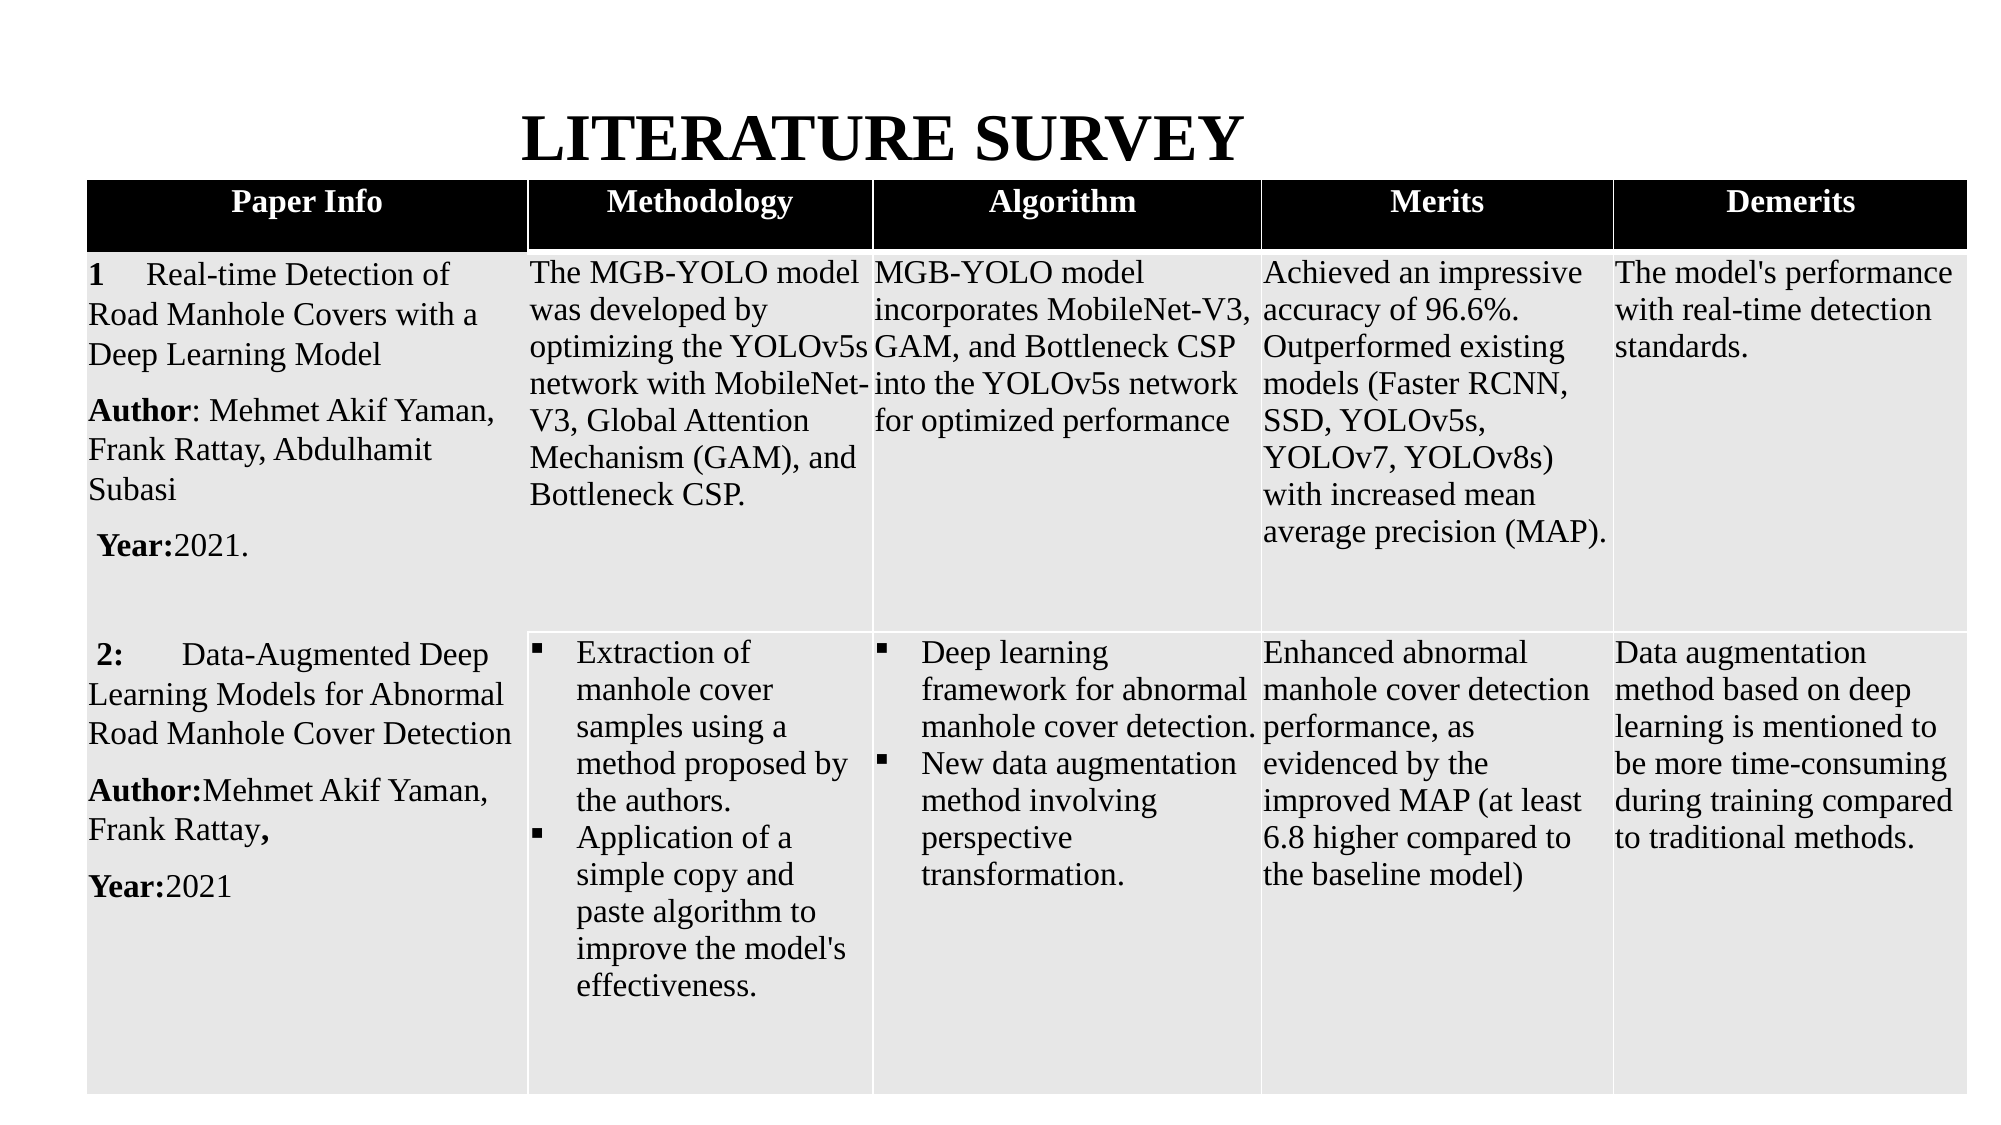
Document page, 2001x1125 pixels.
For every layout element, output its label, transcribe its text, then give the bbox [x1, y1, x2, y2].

table_cell The model's performance with real-time detection standards. [1614, 255, 1967, 631]
title LITERATURE SURVEY [137, 0, 1863, 179]
table_cell 1 Real-time Detection of Road Manhole Covers with a Deep Learning Model Author: Mehmet Akif Yaman, Frank Rattay, Abdulhamit Subasi Year:2021. [87, 252, 528, 632]
table_cell Extraction of manhole cover samples using a method proposed by the authors. Application of a simple copy and paste algorithm to improve the model's effectiveness. [529, 633, 872, 1094]
table_cell Enhanced abnormal manhole cover detection performance, as evidenced by the improved MAP (at least 6.8 higher compared to the baseline model) [1262, 633, 1613, 1094]
table_cell Data augmentation method based on deep learning is mentioned to be more time-consuming during training compared to traditional methods. [1614, 633, 1967, 1094]
table_header Demerits [1614, 180, 1967, 249]
table_header Merits [1262, 180, 1613, 249]
table_cell 2: Data-Augmented Deep Learning Models for Abnormal Road Manhole Cover Detection Author:Mehmet Akif Yaman, Frank Rattay, Year:2021 [87, 632, 527, 1094]
table_cell MGB-YOLO model incorporates MobileNet-V3, GAM, and Bottleneck CSP into the YOLOv5s network for optimized performance [874, 255, 1261, 631]
table_cell Deep learning framework for abnormal manhole cover detection. New data augmentation method involving perspective transformation. [874, 633, 1261, 1094]
table_header Algorithm [874, 180, 1261, 249]
table_header Paper Info [87, 180, 527, 252]
table_cell The MGB-YOLO model was developed by optimizing the YOLOv5s network with MobileNet-V3, Global Attention Mechanism (GAM), and Bottleneck CSP. [528, 255, 872, 631]
table_cell Achieved an impressive accuracy of 96.6%. Outperformed existing models (Faster RCNN, SSD, YOLOv5s, YOLOv7, YOLOv8s) with increased mean average precision (MAP). [1262, 255, 1613, 631]
table_header Methodology [529, 180, 872, 249]
